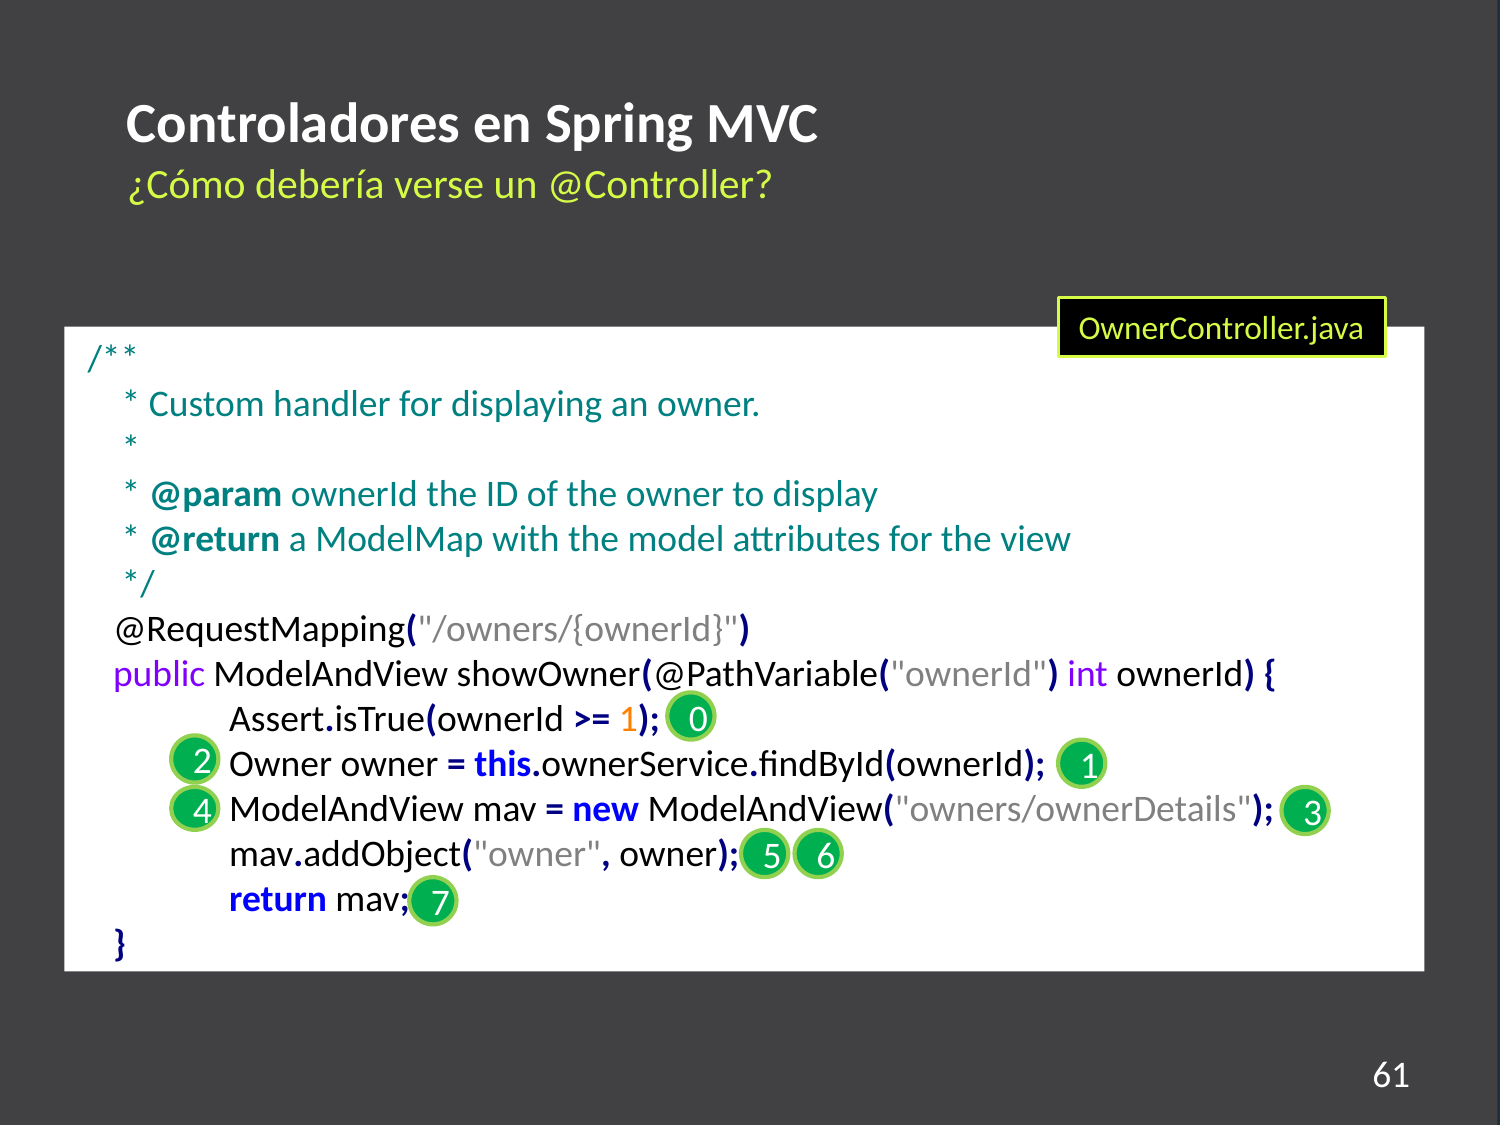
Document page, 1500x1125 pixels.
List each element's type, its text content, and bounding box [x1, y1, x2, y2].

text_box 1 [1055, 737, 1108, 789]
text_box 4 [169, 784, 221, 832]
text_box 3 [1279, 784, 1331, 837]
text_box 2 [169, 733, 221, 785]
text_box 7 [407, 875, 459, 927]
text_box 61 [1281, 1042, 1425, 1103]
text_box 6 [792, 827, 844, 880]
text_box Controladores en Spring MVC [112, 78, 1069, 161]
text_box ¿Cómo debería verse un @Controller? [112, 148, 1425, 220]
text_box 5 [738, 827, 791, 880]
text_box /** * Custom handler for displaying an owner. * * @param ownerId the ID of the owner to display * @return a ModelMap with the model attributes for the view */ @RequestMapping("/owners/{ownerId}") public ModelAndView showOwner(@PathVariable("ownerId") int ownerId) { Assert.isTrue(ownerId >= 1); Owner owner = this.ownerService.findById(ownerId); ModelAndView mav = new ModelAndView("owners/ownerDetails"); mav.addObject("owner", owner); return mav; } [64, 326, 1425, 972]
text_box OwnerController.java [1058, 297, 1386, 357]
text_box 0 [665, 690, 717, 742]
